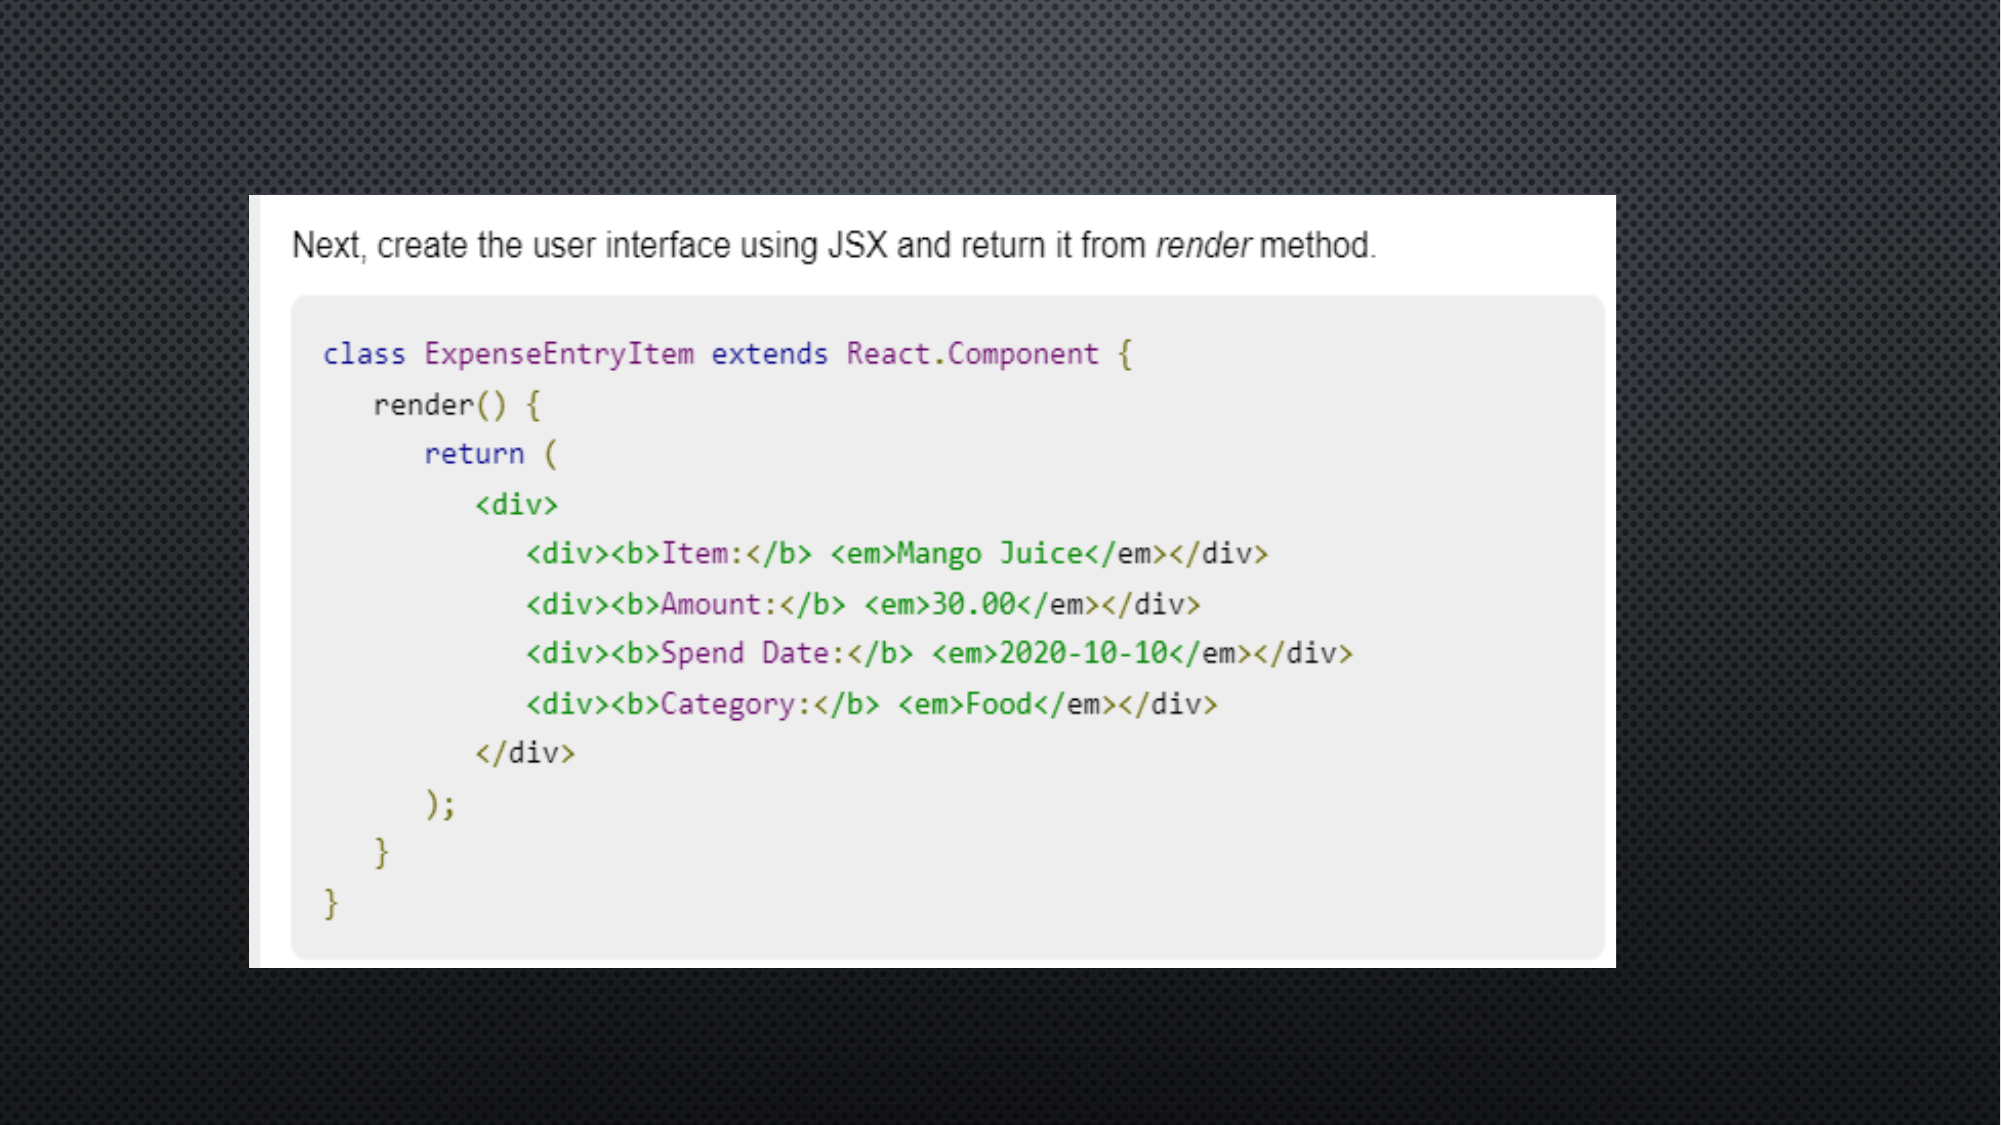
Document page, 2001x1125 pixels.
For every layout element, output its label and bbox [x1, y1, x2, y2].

list [248, 195, 1617, 968]
